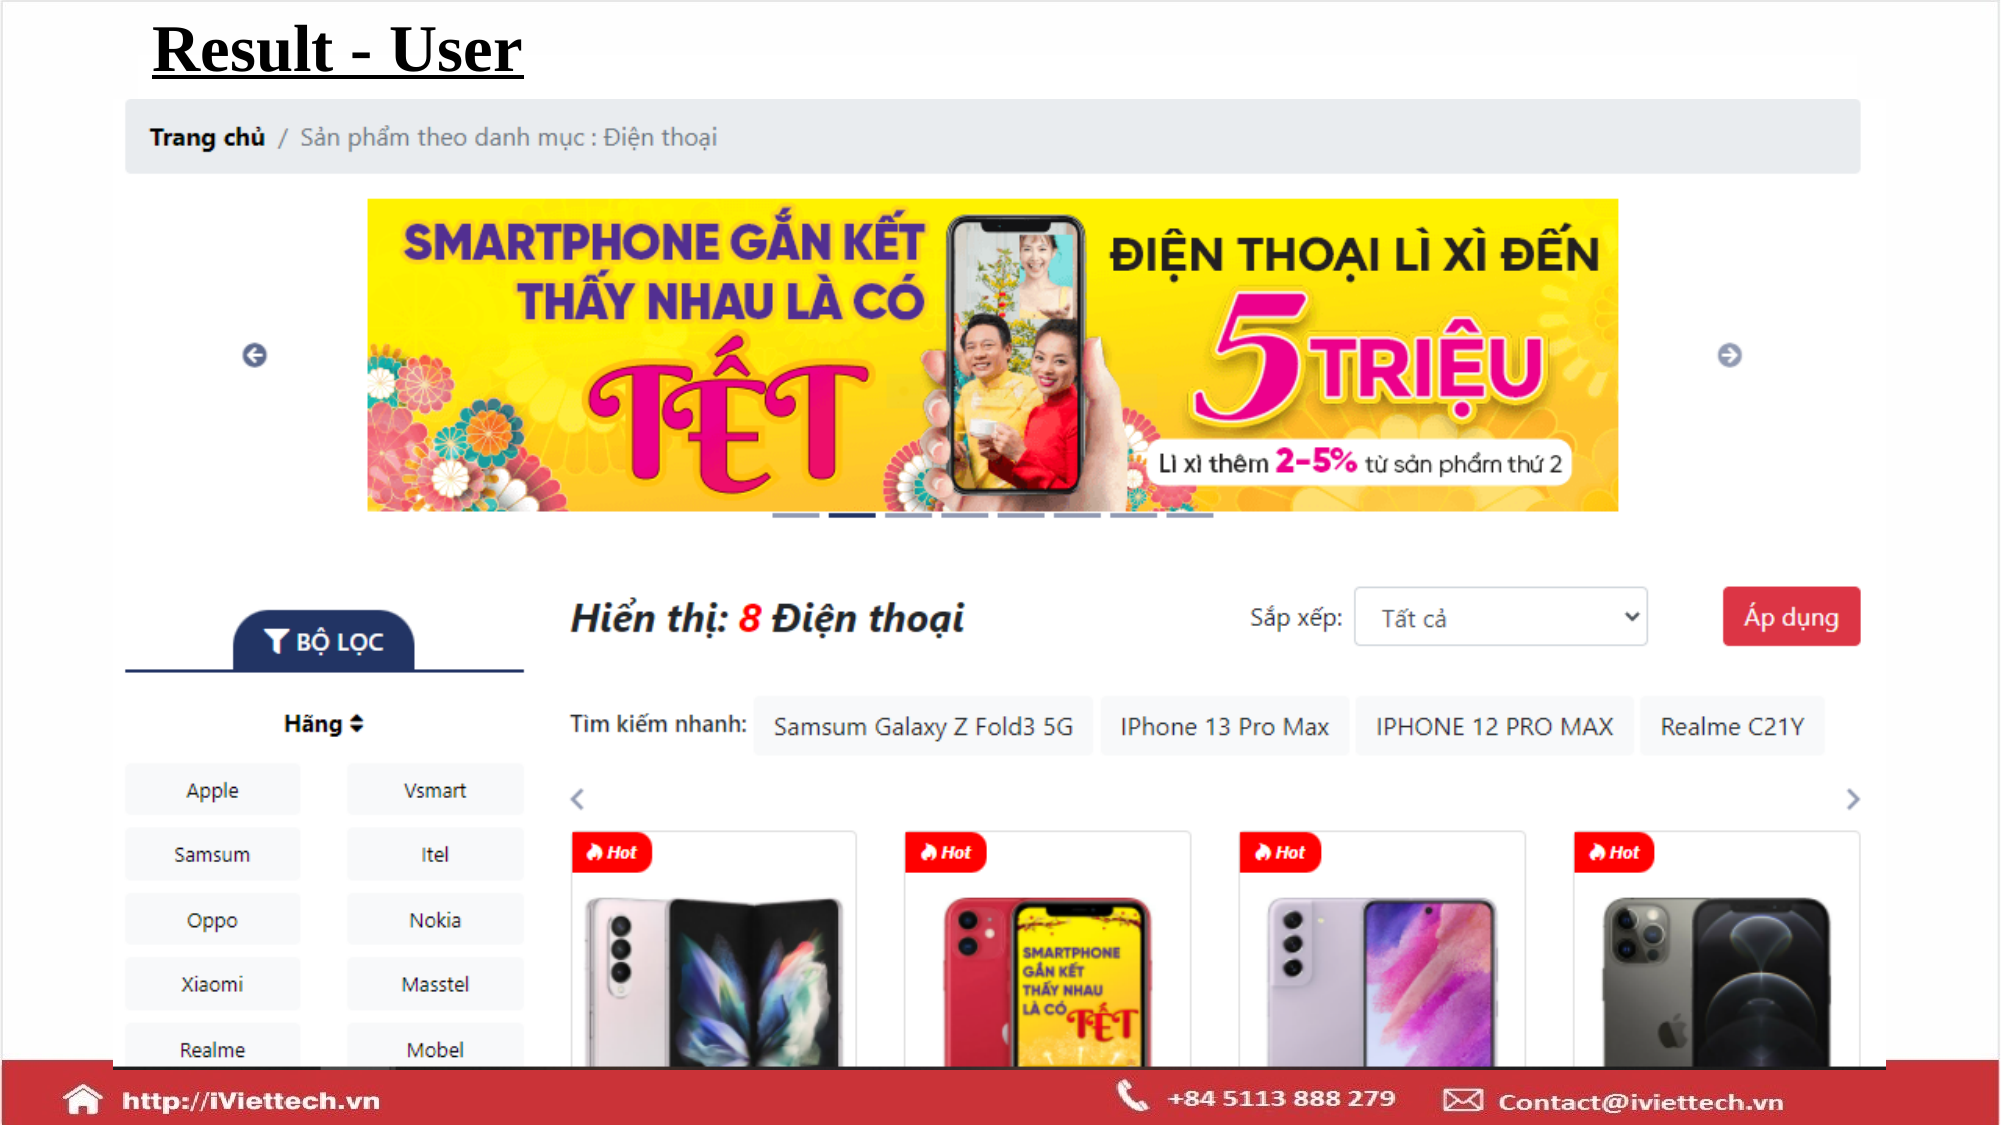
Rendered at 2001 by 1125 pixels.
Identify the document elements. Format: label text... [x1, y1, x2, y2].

title Result - User [137, 0, 1863, 99]
picture [0, 0, 2001, 1125]
